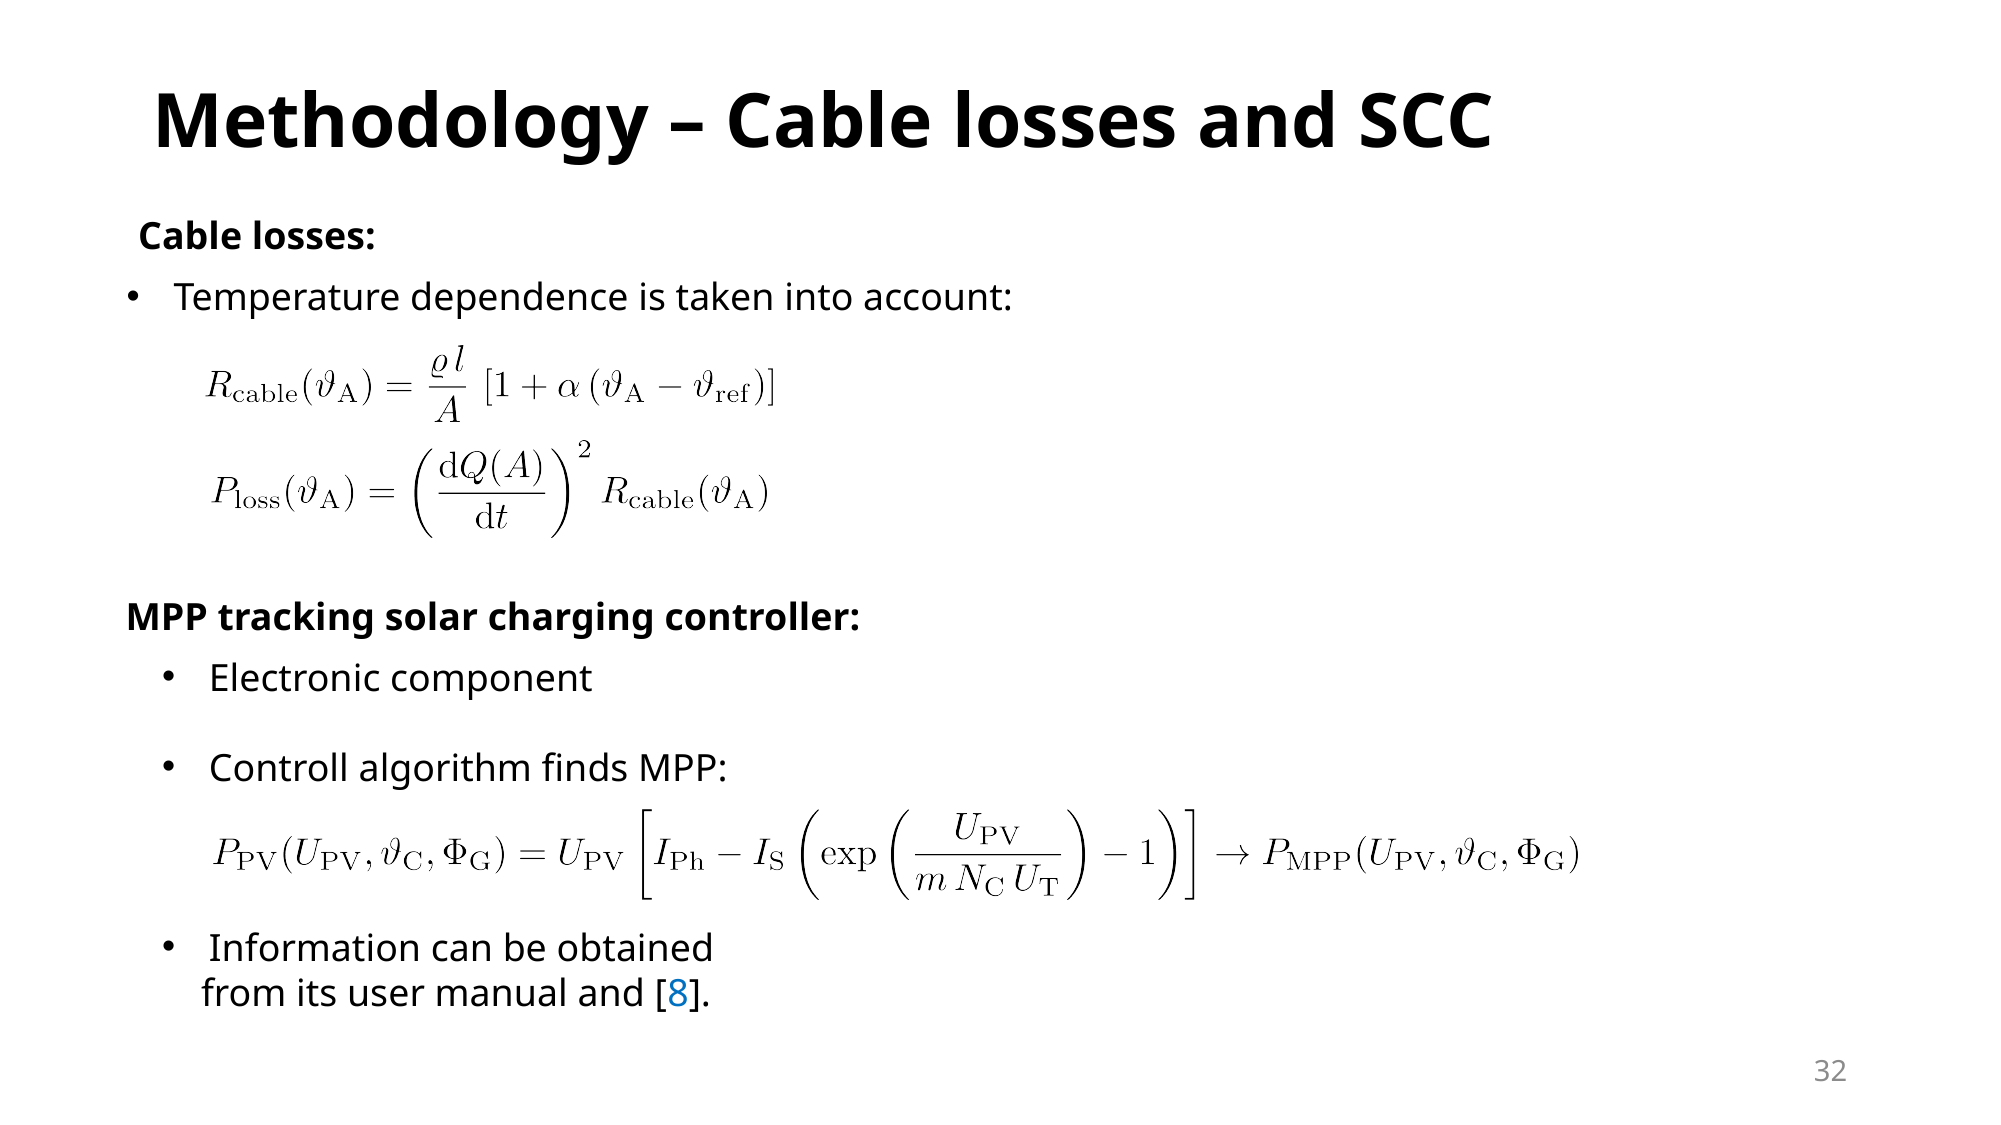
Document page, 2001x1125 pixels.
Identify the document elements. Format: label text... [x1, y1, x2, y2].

text_box MPP tracking solar charging controller: [110, 585, 876, 646]
text_box Temperature dependence is taken into account: [111, 265, 1029, 326]
text_box Electronic component Controll algorithm finds MPP: Information can be obtained from its user manual and [8]. [147, 646, 743, 1021]
slide_number 32 [1412, 1042, 1863, 1103]
picture [205, 345, 773, 422]
picture [211, 440, 767, 538]
picture [212, 809, 1578, 900]
text_box Cable losses: [123, 205, 391, 265]
title Methodology – Cable losses and SCC [137, 59, 1863, 187]
